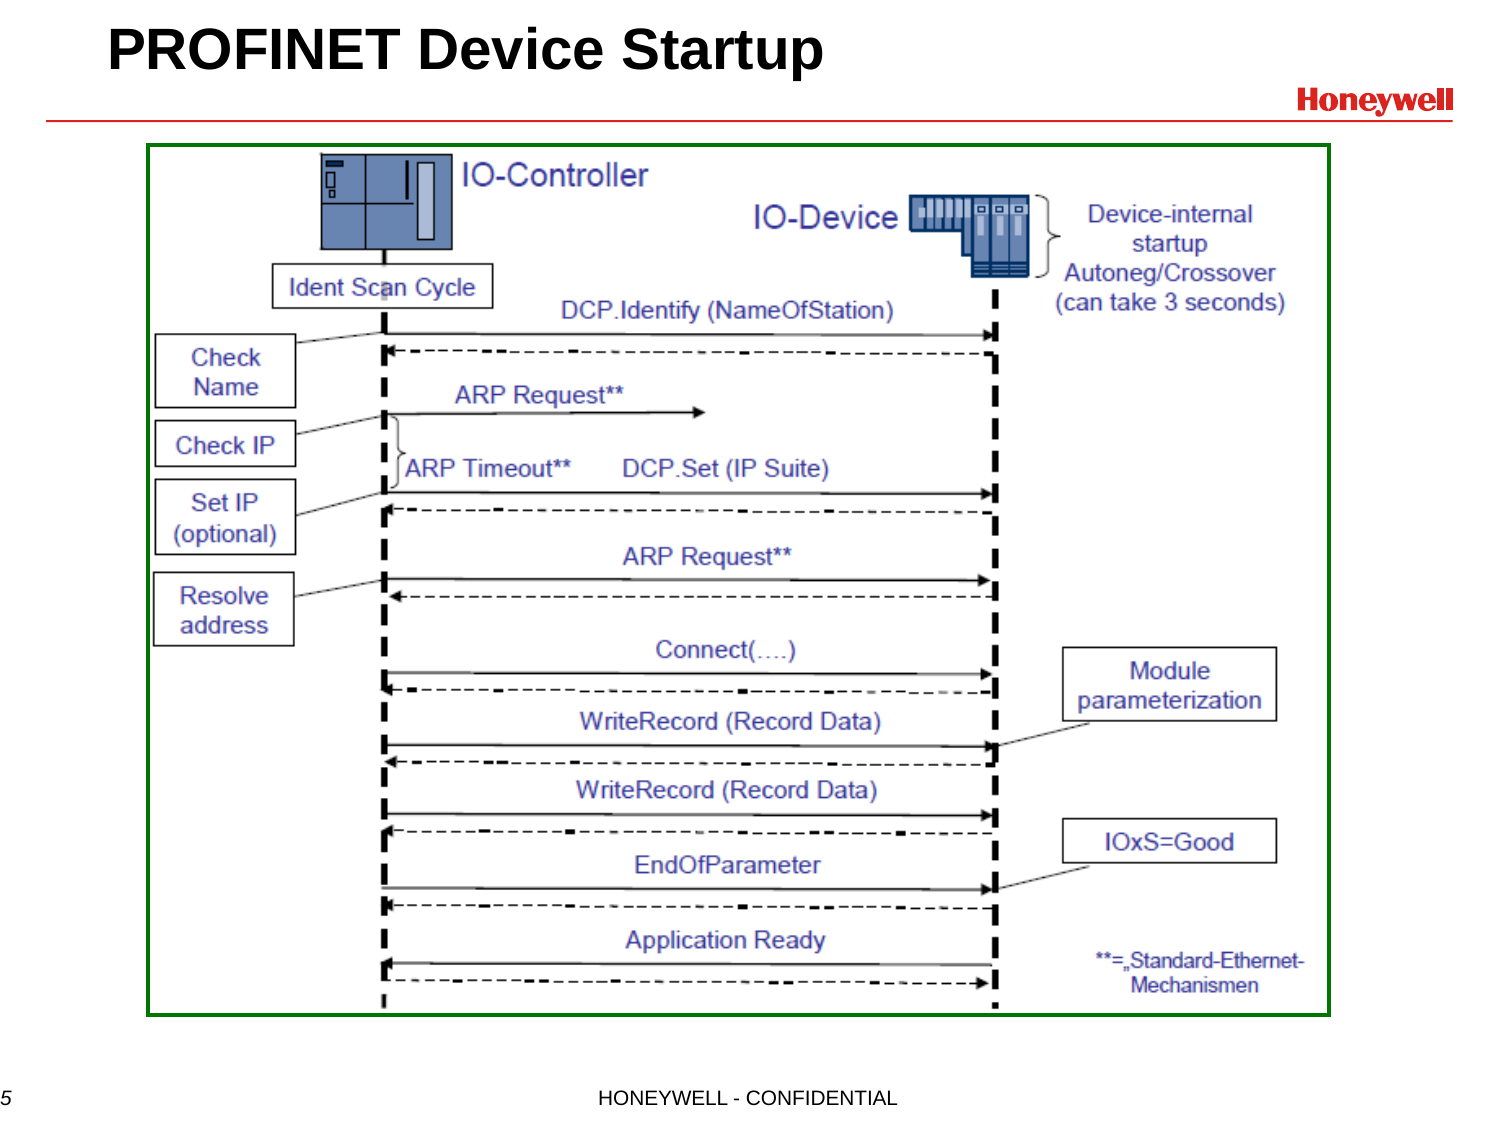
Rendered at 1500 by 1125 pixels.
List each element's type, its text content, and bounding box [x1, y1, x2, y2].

title PROFINET Device Startup [91, 16, 1405, 95]
picture [149, 146, 1328, 1014]
